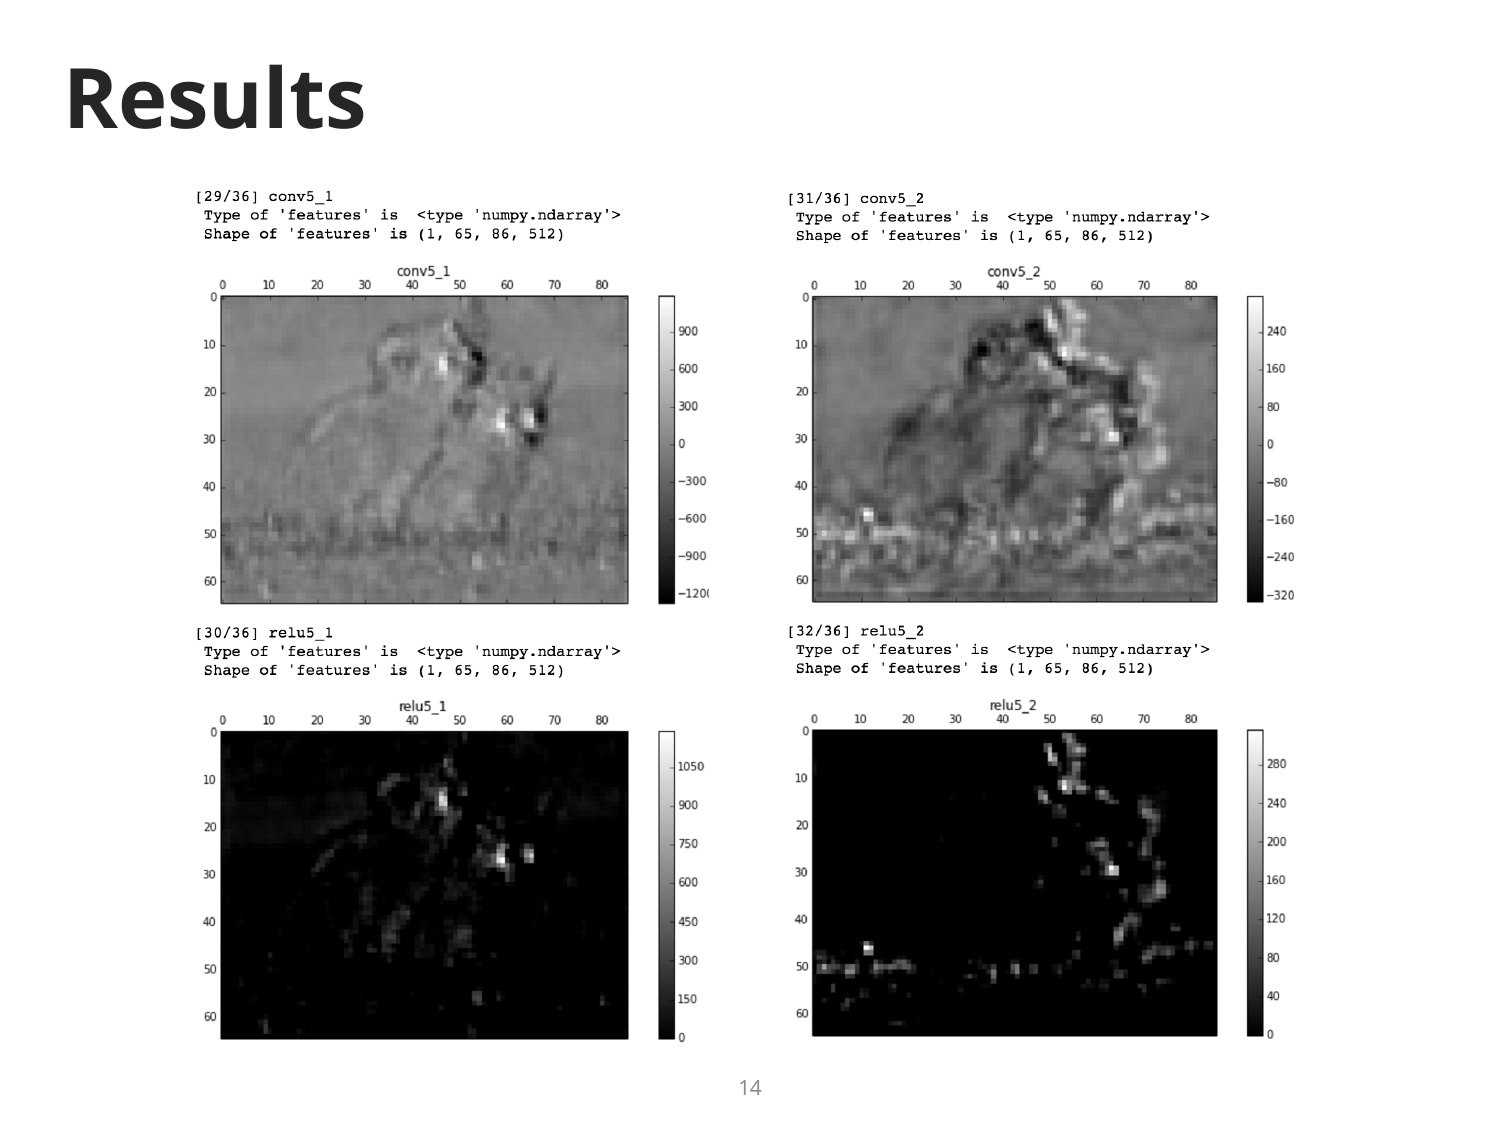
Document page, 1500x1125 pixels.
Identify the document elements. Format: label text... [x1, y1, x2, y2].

slide_number 14 [575, 1058, 925, 1119]
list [187, 183, 709, 1048]
picture [777, 183, 1294, 1048]
title Results [48, 41, 1456, 149]
